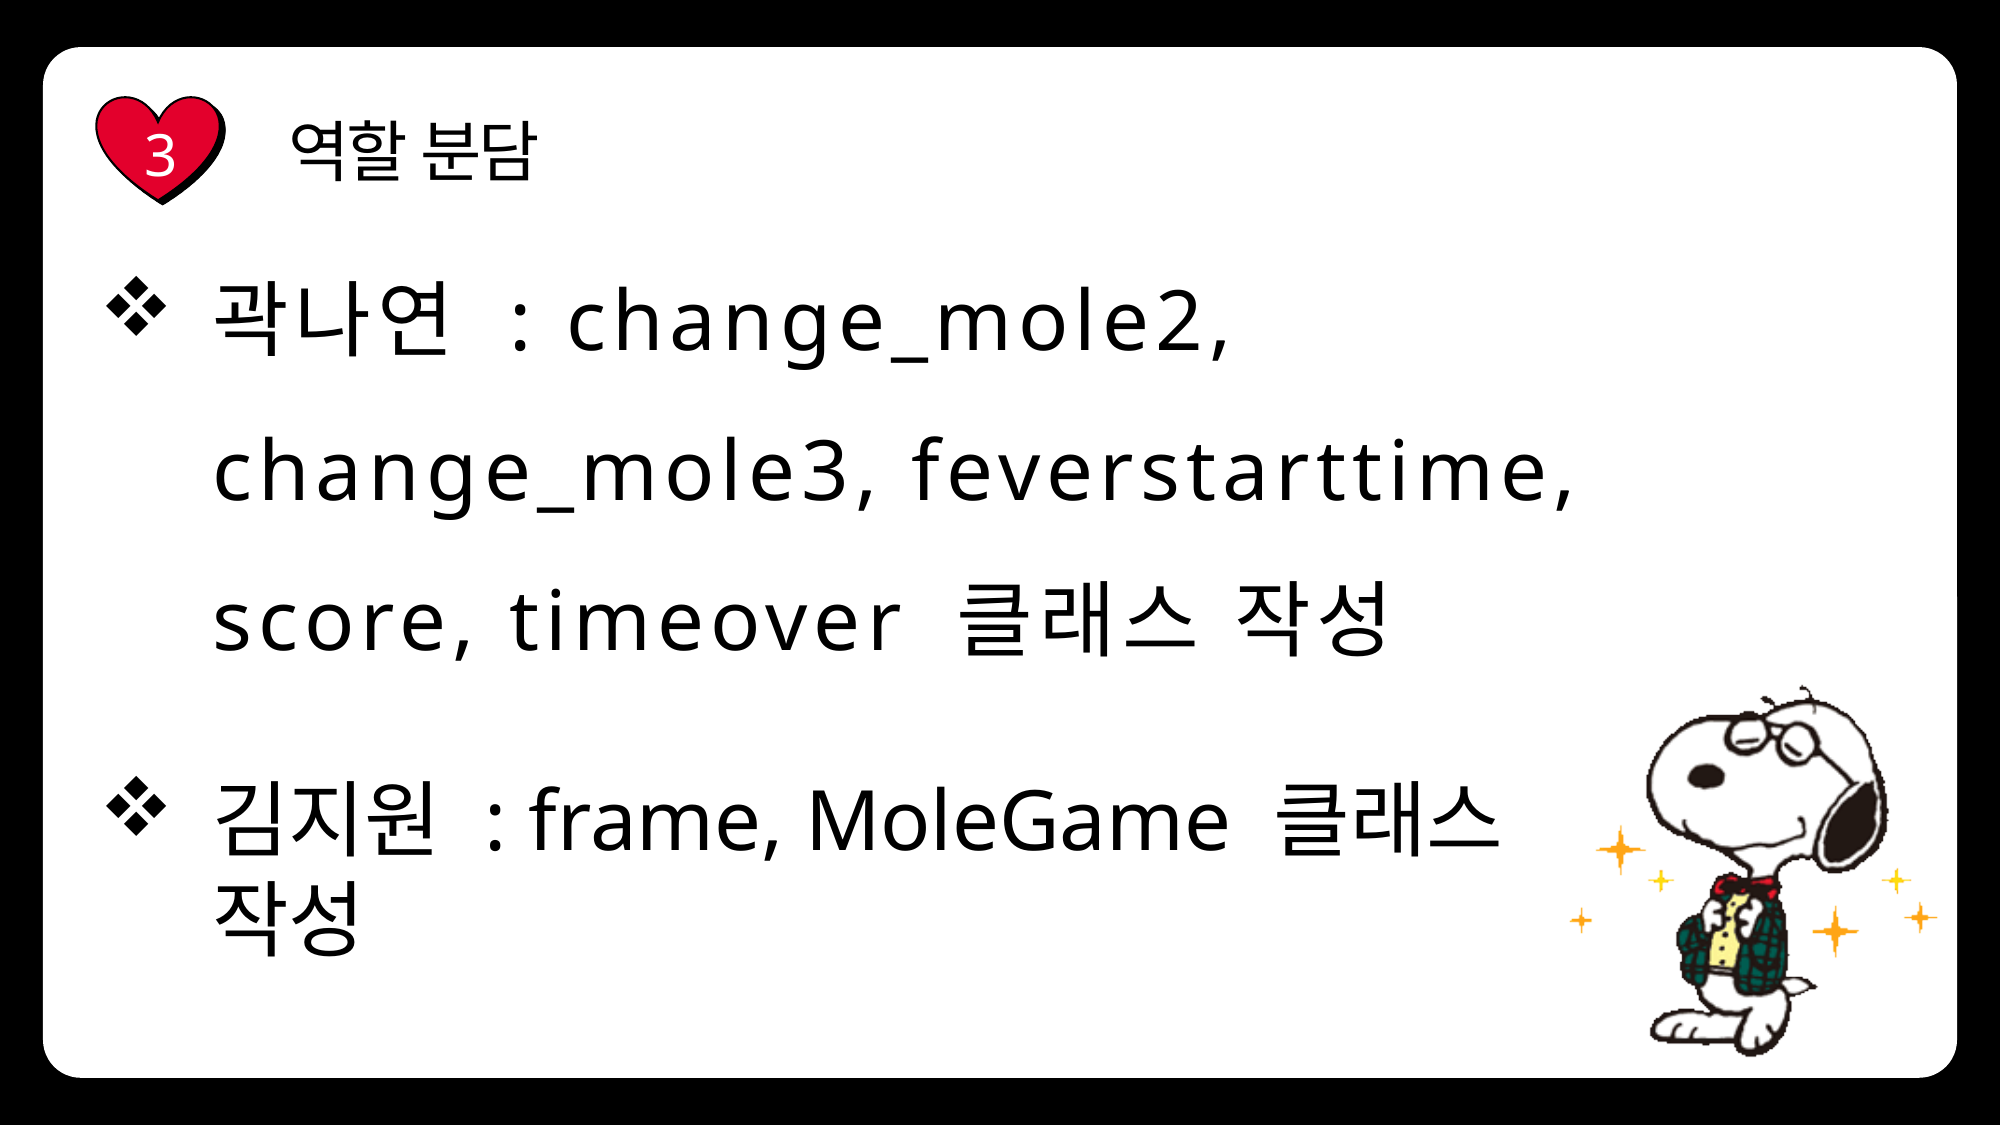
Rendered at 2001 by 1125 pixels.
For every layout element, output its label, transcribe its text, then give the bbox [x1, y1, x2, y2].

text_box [96, 95, 220, 201]
text_box 곽나연 : change_mole2, change_mole3, feverstarttime, score, timeover 클래스 작성 김지원 : frame, MoleGame 클래스 작성 [84, 209, 1625, 975]
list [1526, 657, 1981, 1078]
text_box [41, 46, 1959, 1079]
text_box 역할 분담 [273, 102, 989, 198]
